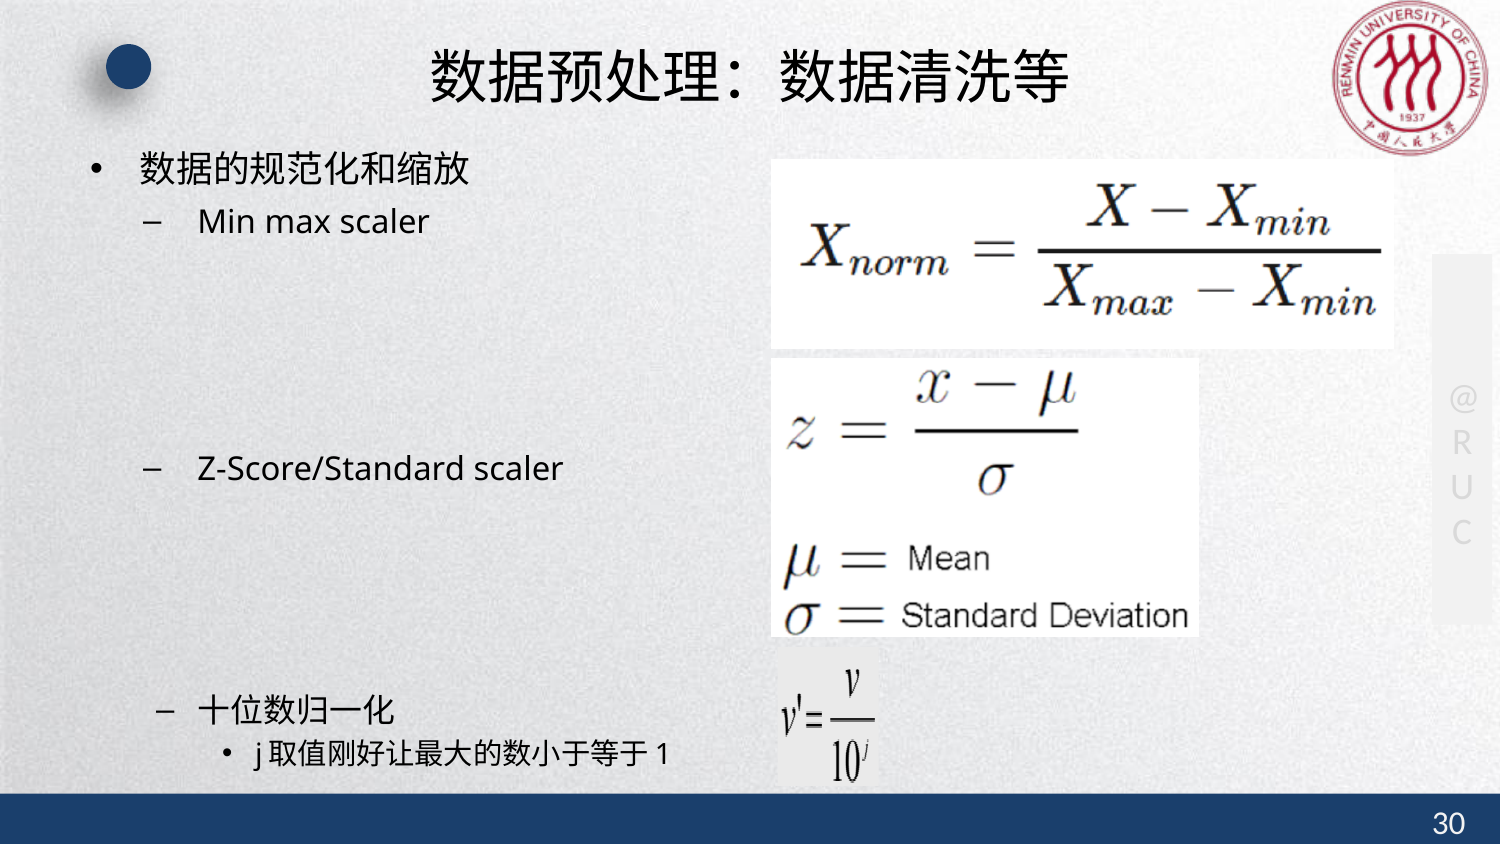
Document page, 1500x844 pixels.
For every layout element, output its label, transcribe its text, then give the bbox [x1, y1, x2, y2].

title 数据预处理：数据清洗等 [75, 33, 1425, 116]
picture [0, 0, 1500, 793]
list 数据的规范化和缩放 Min max scaler Z-Score/Standard scaler 十位数归一化 j取值刚好让最大的数小于等于1 [75, 134, 1425, 781]
